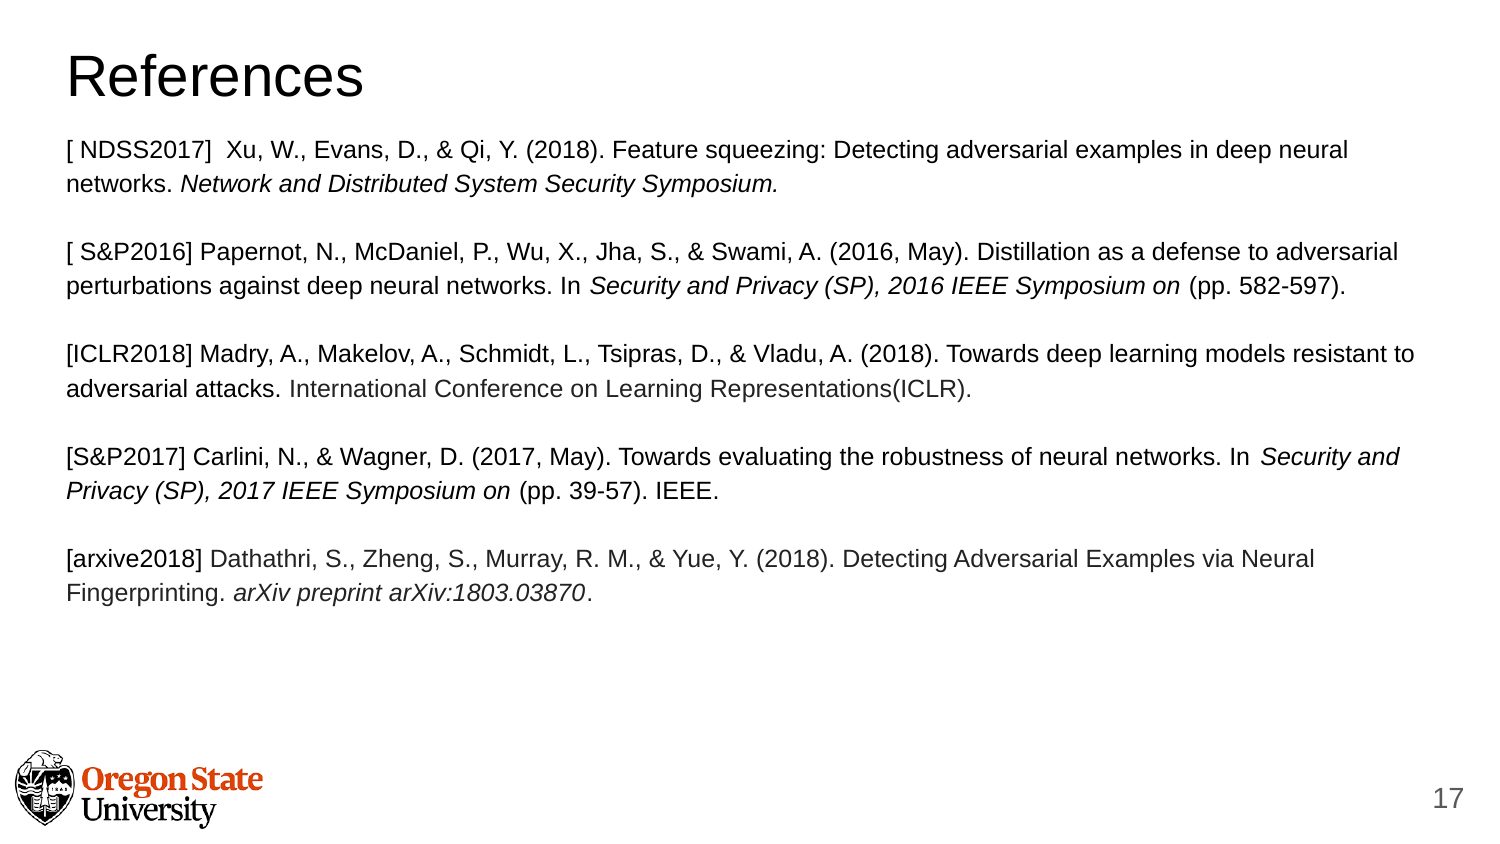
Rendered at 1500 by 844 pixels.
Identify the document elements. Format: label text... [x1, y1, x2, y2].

slide_number ‹#› [1389, 764, 1480, 830]
list [ NDSS2017] Xu, W., Evans, D., & Qi, Y. (2018). Feature squeezing: Detecting adversarial examples in deep neural networks. Network and Distributed System Security Symposium. [ S&P2016] Papernot, N., McDaniel, P., Wu, X., Jha, S., & Swami, A. (2016, May). Distillation as a defense to adversarial perturbations against deep neural networks. In Security and Privacy (SP), 2016 IEEE Symposium on (pp. 582-597). [ICLR2018] Madry, A., Makelov, A., Schmidt, L., Tsipras, D., & Vladu, A. (2018). Towards deep learning models resistant to adversarial attacks. International Conference on Learning Representations(ICLR). [S&P2017] Carlini, N., & Wagner, D. (2017, May). Towards evaluating the robustness of neural networks. In Security and Privacy (SP), 2017 IEEE Symposium on (pp. 39-57). IEEE. [arxive2018] Dathathri, S., Zheng, S., Murray, R. M., & Yue, Y. (2018). Detecting Adversarial Examples via Neural Fingerprinting. arXiv preprint arXiv:1803.03870. [51, 114, 1449, 675]
picture [0, 733, 276, 844]
title References [51, 23, 1449, 114]
